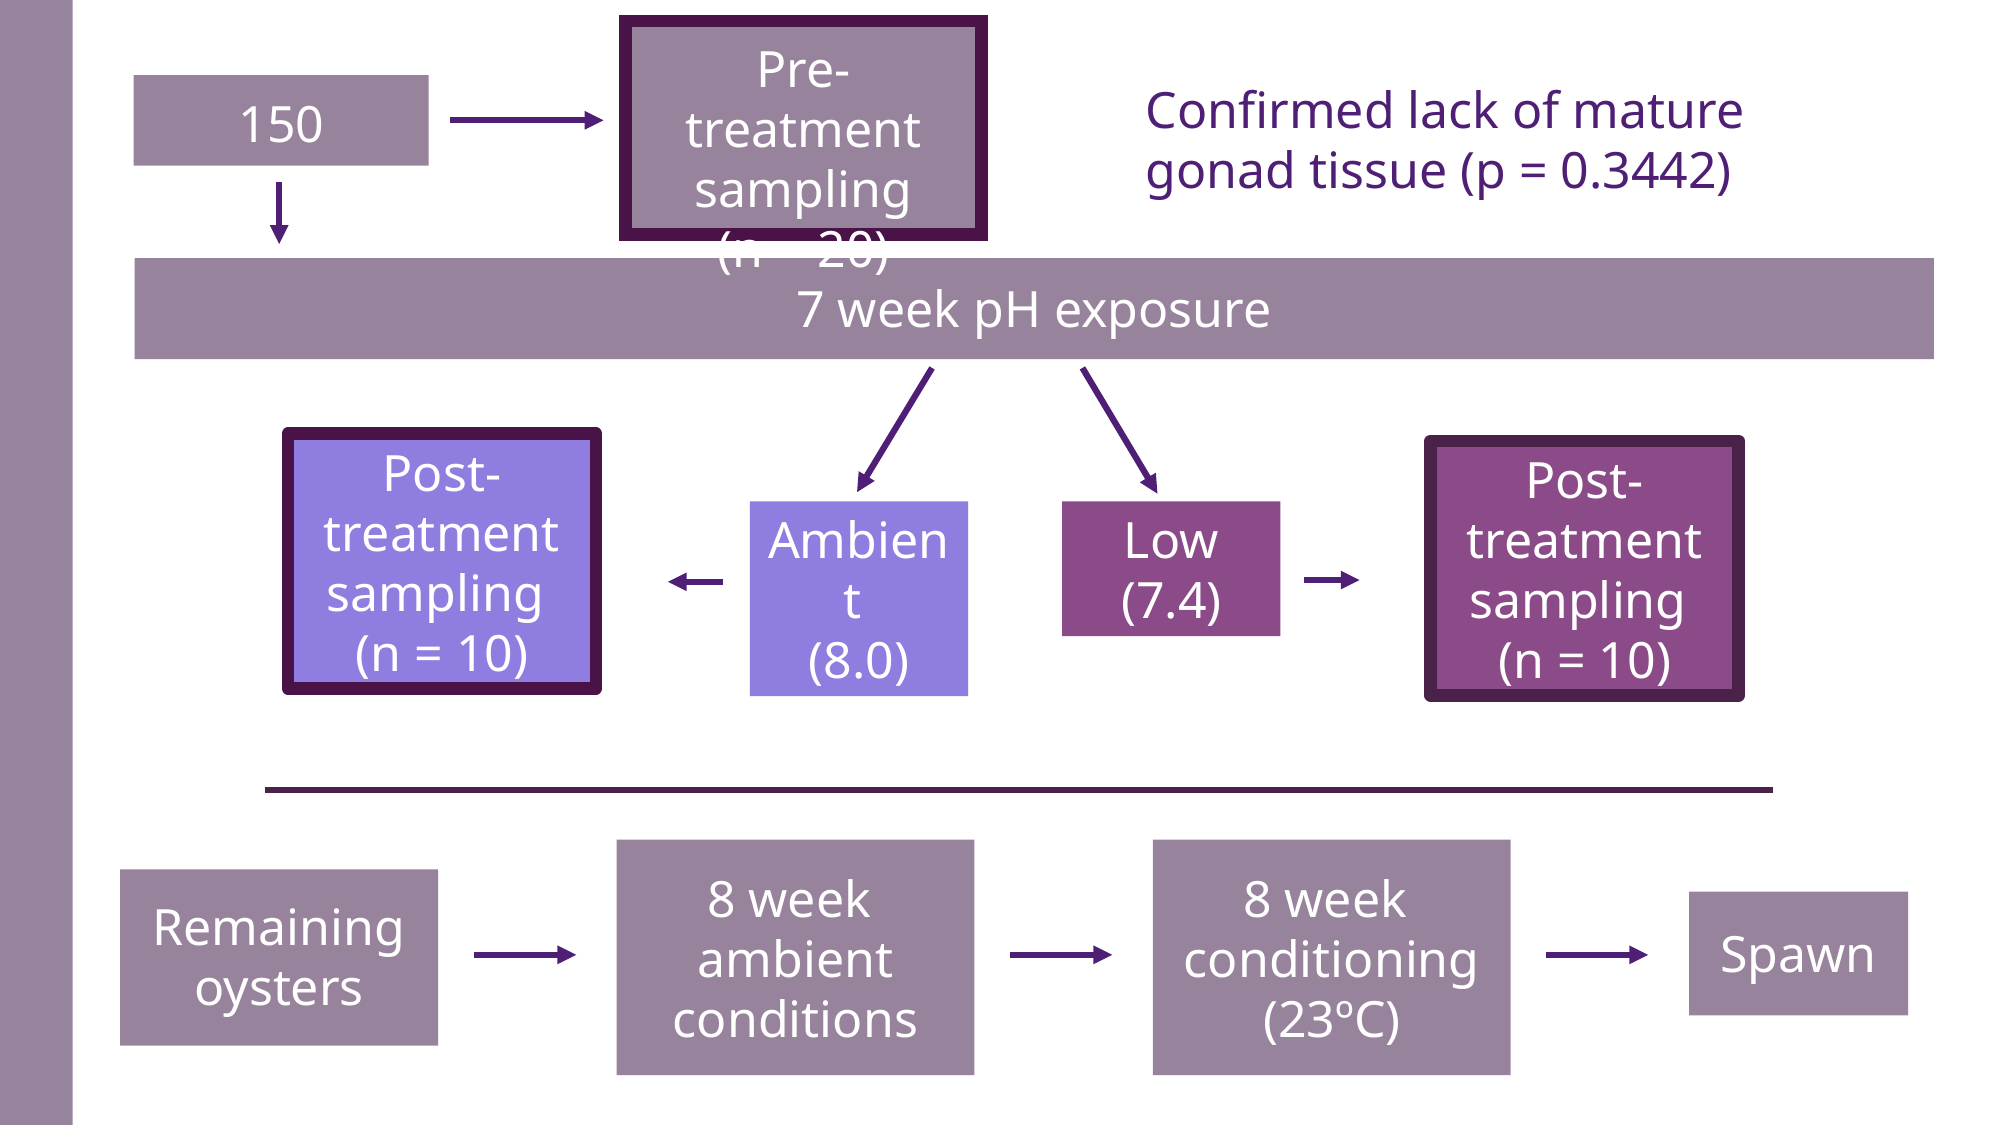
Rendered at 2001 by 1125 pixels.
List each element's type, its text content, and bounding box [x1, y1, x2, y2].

text_box Pre-treatment sampling (n = 20) [625, 30, 982, 258]
text_box [624, 20, 982, 235]
text_box Ambient (8.0) [749, 501, 969, 697]
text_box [1689, 891, 1909, 1016]
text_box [856, 367, 932, 493]
text_box Post-treatment sampling (n = 10) [287, 433, 596, 689]
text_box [616, 839, 975, 1076]
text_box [1152, 839, 1511, 1076]
text_box Confirmed lack of mature gonad tissue (p = 0.3442) [1103, 70, 1787, 206]
text_box Post-treatment sampling (n = 10) [1430, 440, 1739, 696]
text_box [0, 0, 74, 1125]
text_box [133, 74, 429, 166]
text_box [1082, 367, 1158, 494]
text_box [120, 869, 439, 1046]
text_box Low (7.4) [1062, 501, 1281, 637]
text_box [134, 258, 1934, 360]
